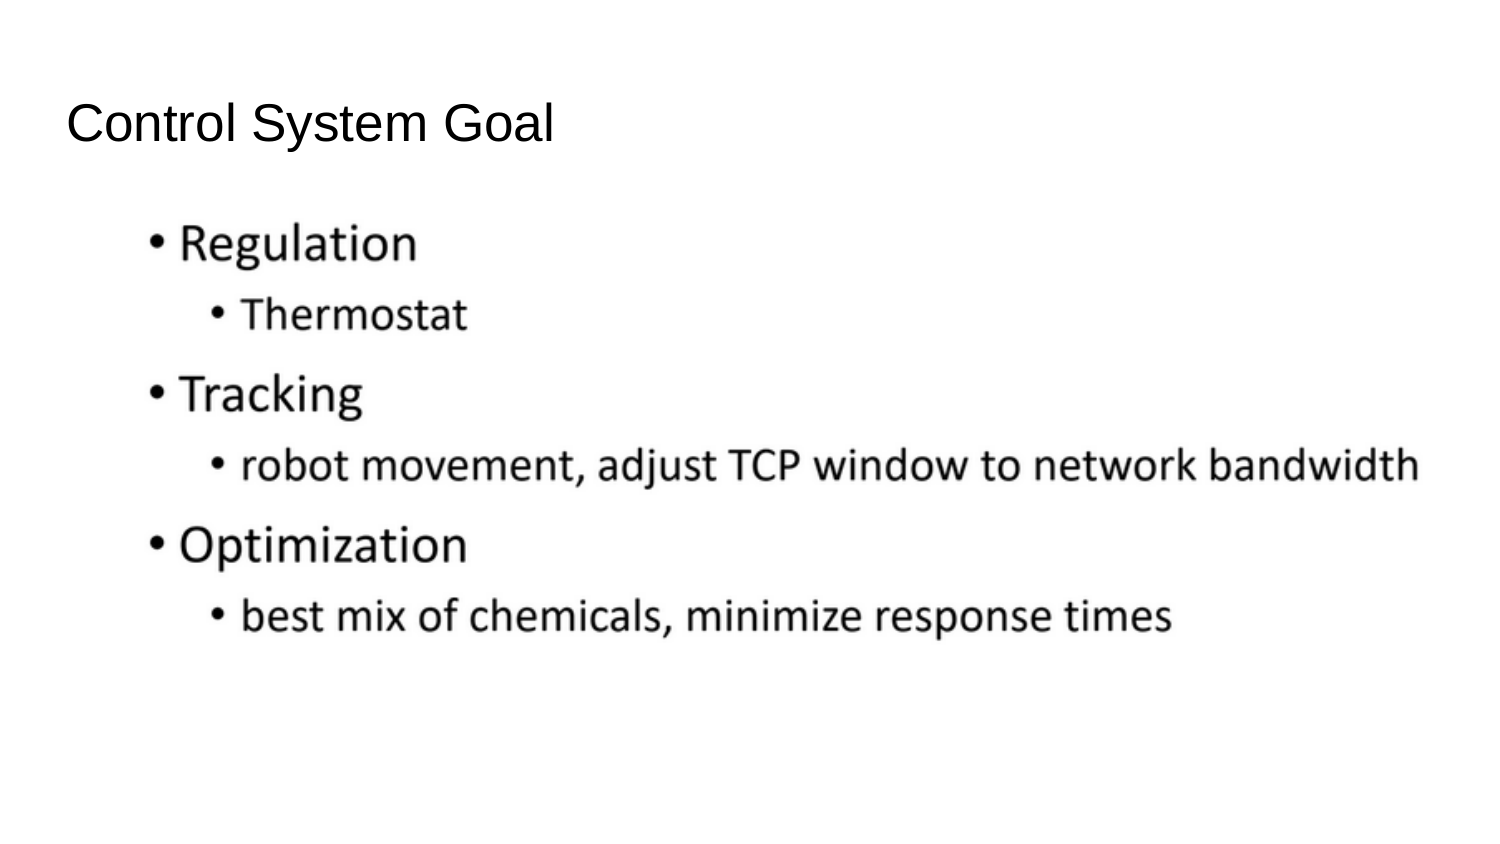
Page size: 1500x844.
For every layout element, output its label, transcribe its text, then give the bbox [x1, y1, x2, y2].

picture [104, 204, 1450, 667]
title Control System Goal [51, 72, 1449, 167]
